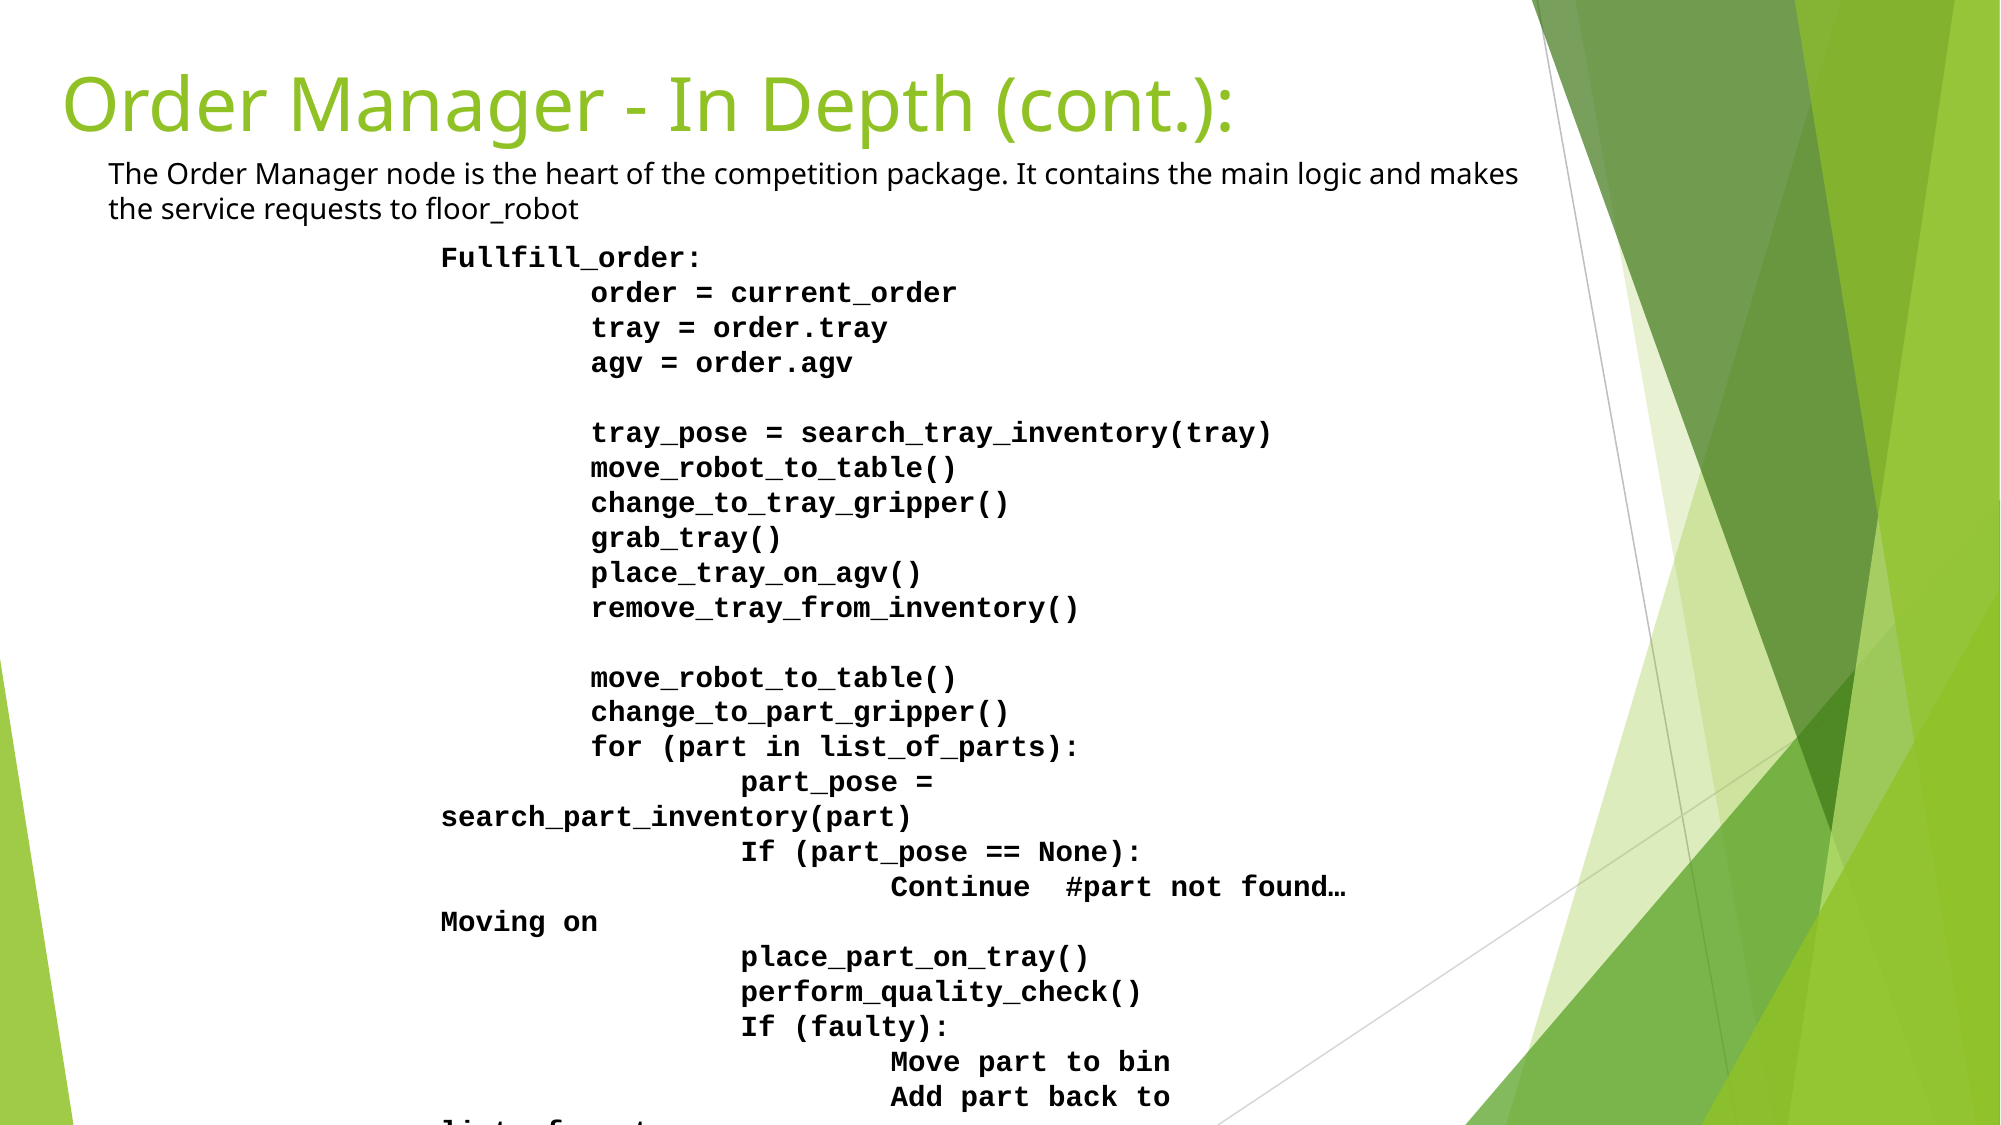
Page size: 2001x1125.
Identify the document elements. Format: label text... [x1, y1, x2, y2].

title Order Manager - In Depth (cont.): [46, 48, 1457, 266]
text_box The Order Manager node is the heart of the competition package. It contains the main logic and makes the service requests to floor_robot [93, 140, 1553, 277]
text_box Fullfill_order: order = current_order tray = order.tray agv = order.agv tray_pose = search_tray_inventory(tray) move_robot_to_table() change_to_tray_gripper() grab_tray() place_tray_on_agv() remove_tray_from_inventory() move_robot_to_table() change_to_part_gripper() for (part in list_of_parts): part_pose = search_part_inventory(part) If (part_pose == None): Continue #part not found… Moving on place_part_on_tray() perform_quality_check() If (faulty): Move part to bin Add part back to list_of_parts Remove_part_from_inventory() complete_order() [425, 223, 1416, 982]
